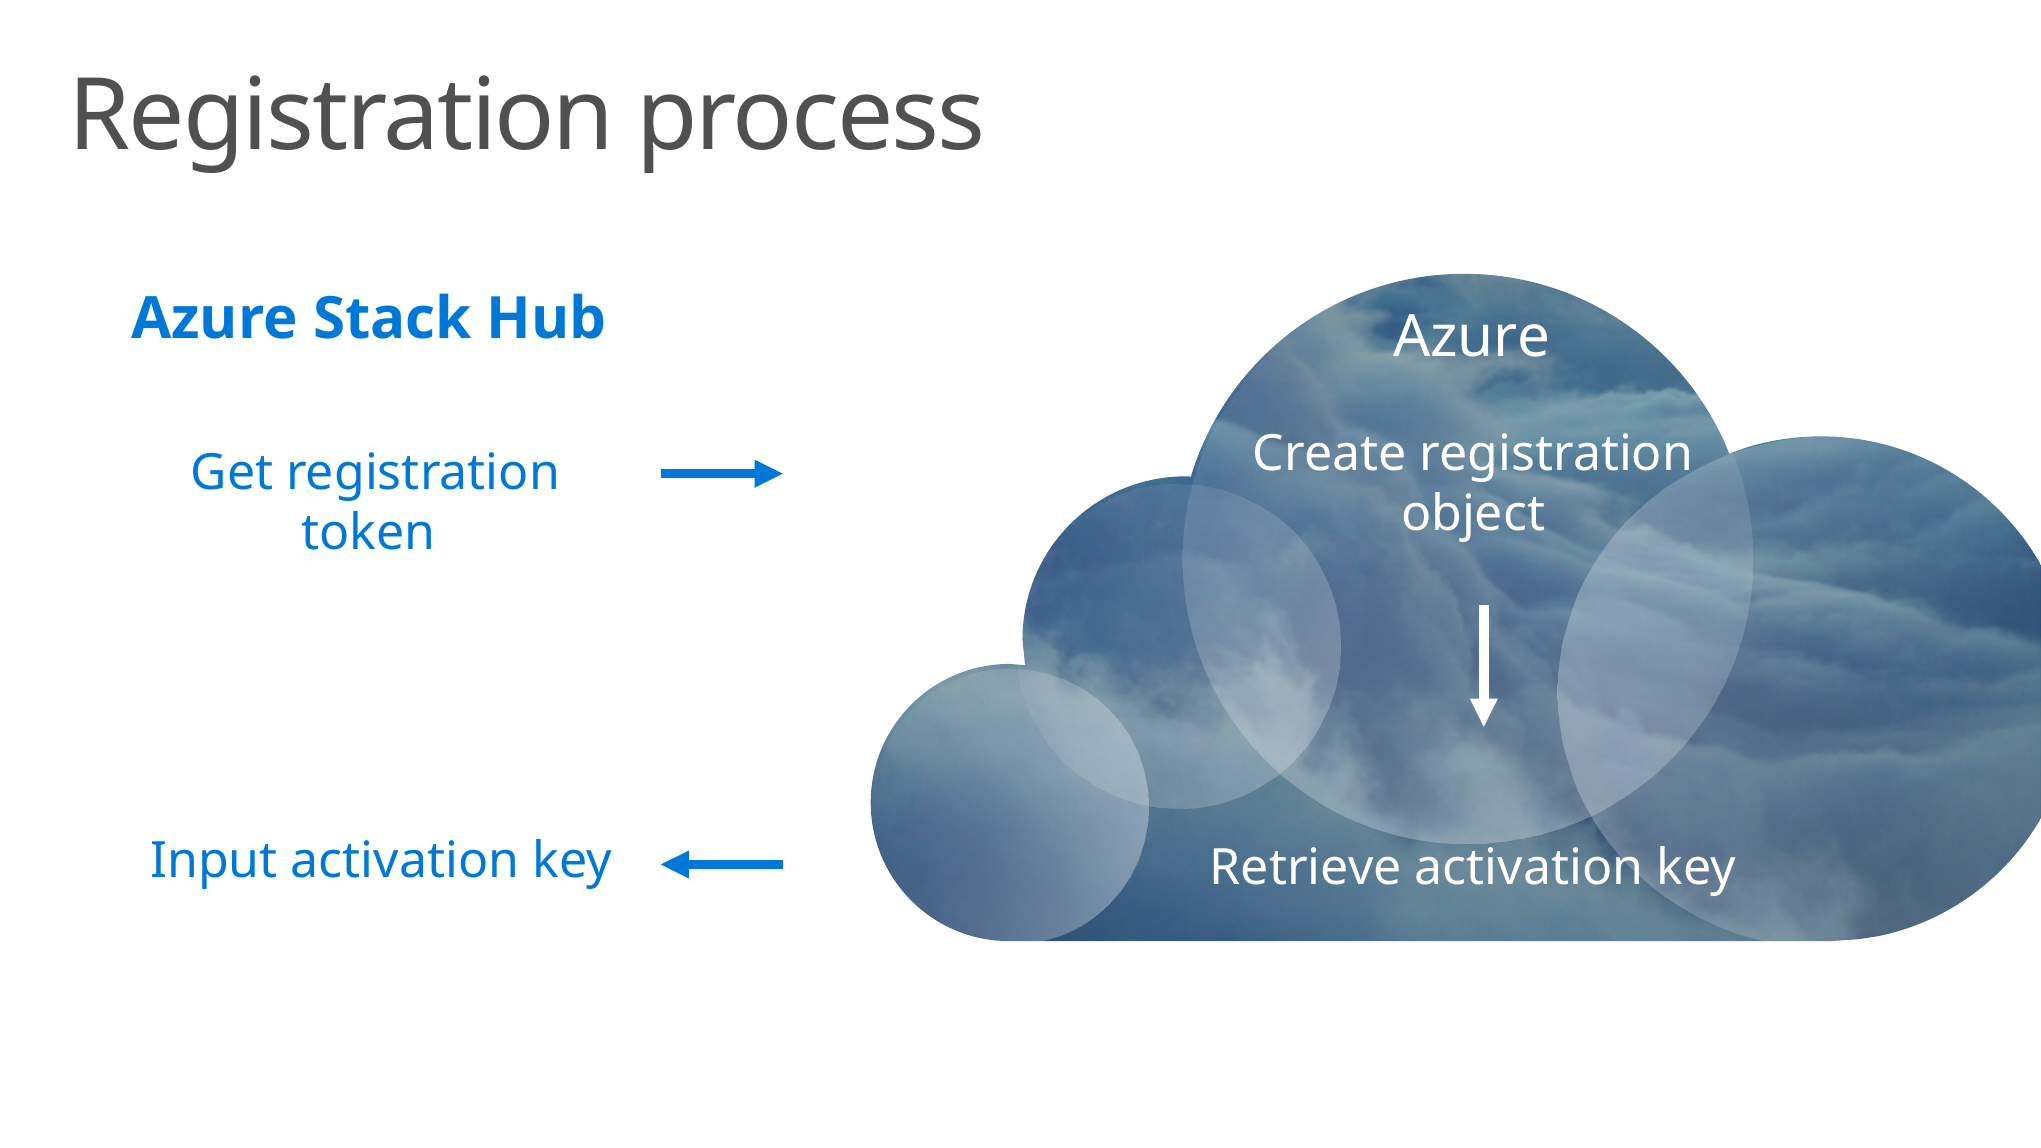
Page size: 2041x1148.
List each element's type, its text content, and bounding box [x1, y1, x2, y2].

text_box Azure Stack Hub [5, 273, 733, 437]
text_box [870, 667, 1149, 946]
text_box [1046, 808, 1193, 942]
text_box Create registration object [1193, 367, 1754, 593]
text_box [870, 663, 1015, 794]
text_box [1075, 467, 1193, 518]
text_box Input activation key [131, 744, 632, 970]
text_box Azure [1080, 291, 1863, 455]
text_box [1556, 436, 2041, 950]
title Registration process [45, 48, 1996, 199]
text_box Retrieve activation key [1193, 751, 1754, 978]
text_box [1305, 593, 1577, 751]
text_box Get registration token [106, 437, 632, 613]
text_box [1367, 272, 1568, 291]
text_box [1014, 482, 1342, 810]
